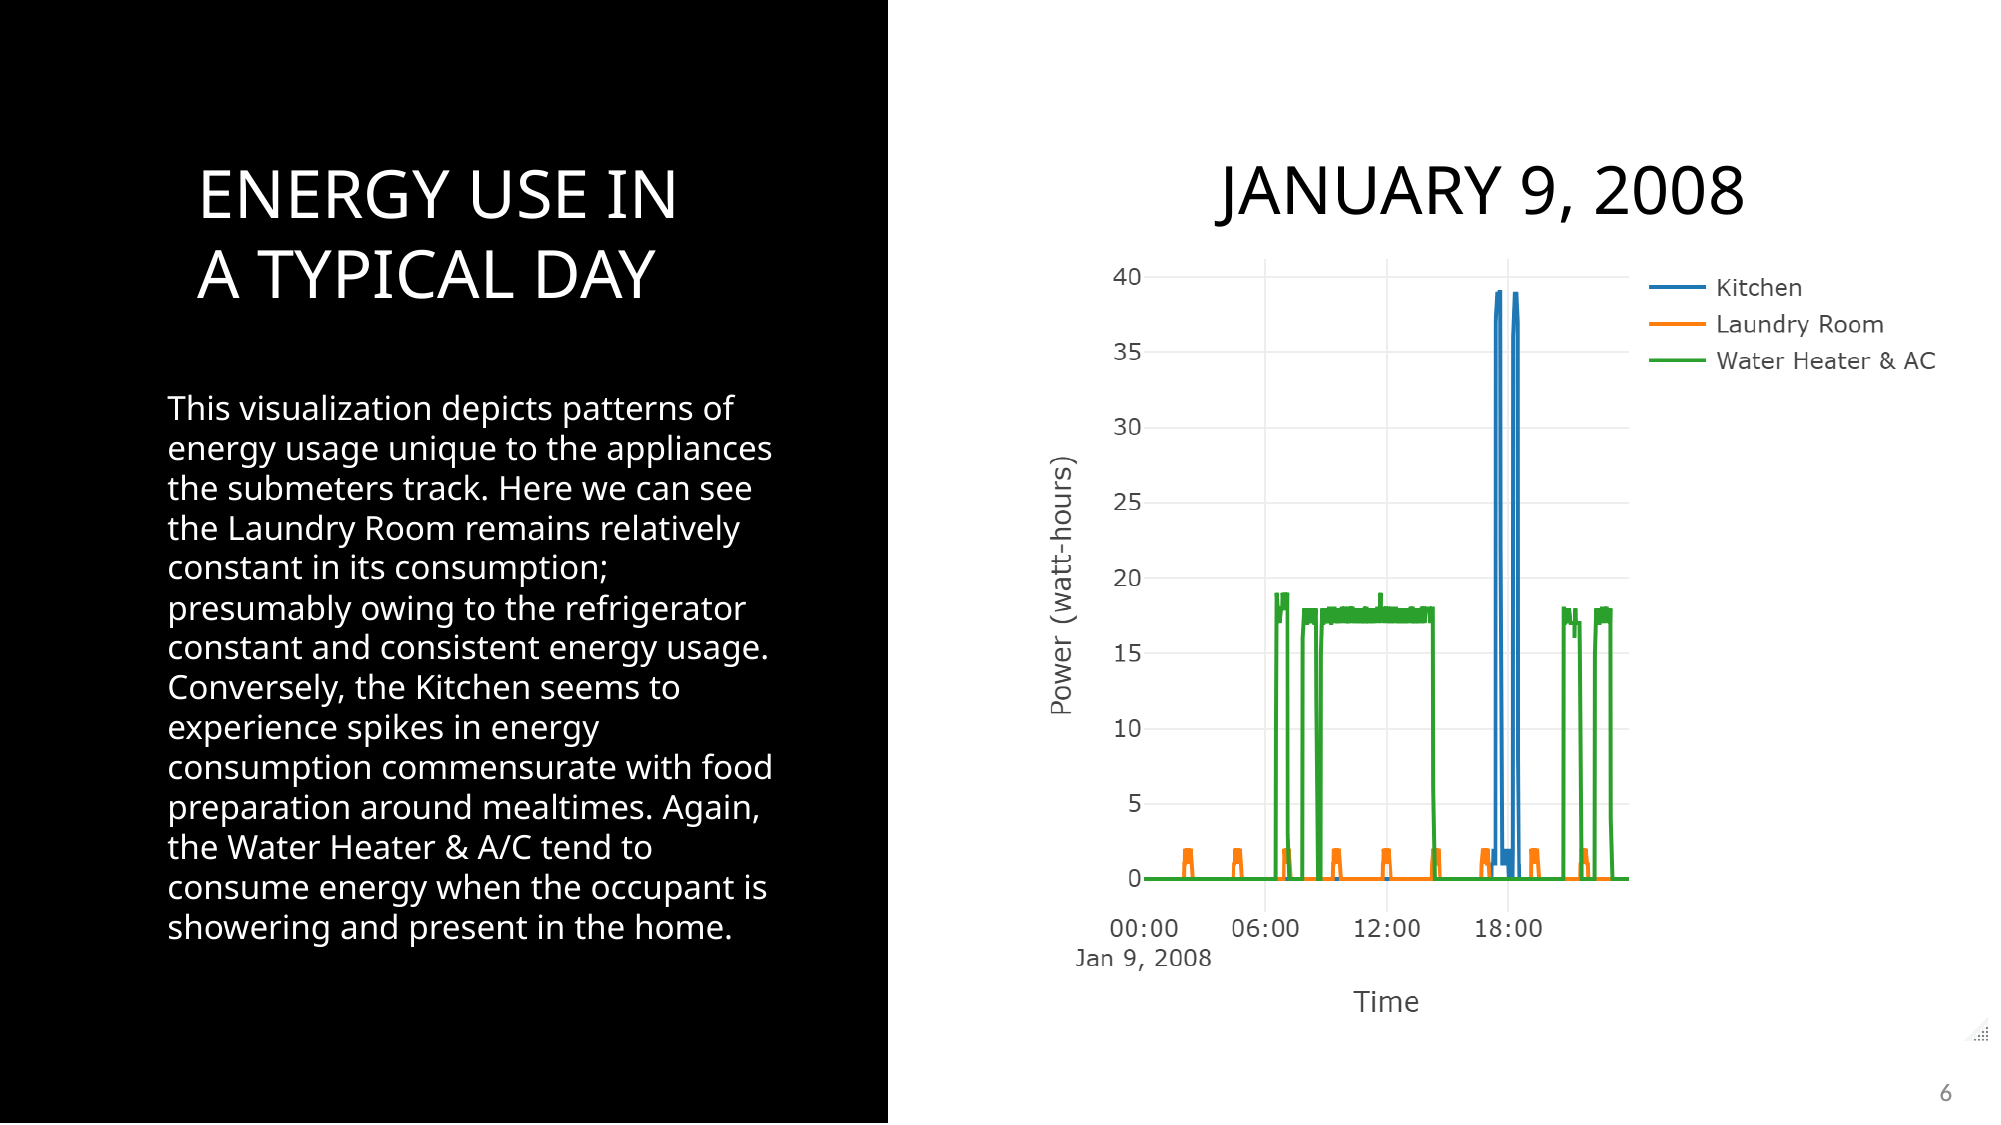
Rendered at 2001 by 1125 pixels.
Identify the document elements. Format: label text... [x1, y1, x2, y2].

picture [0, 0, 889, 1124]
slide_number 6 [1894, 1061, 1968, 1121]
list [999, 245, 1989, 1041]
title January 9, 2008 [999, 100, 1968, 245]
